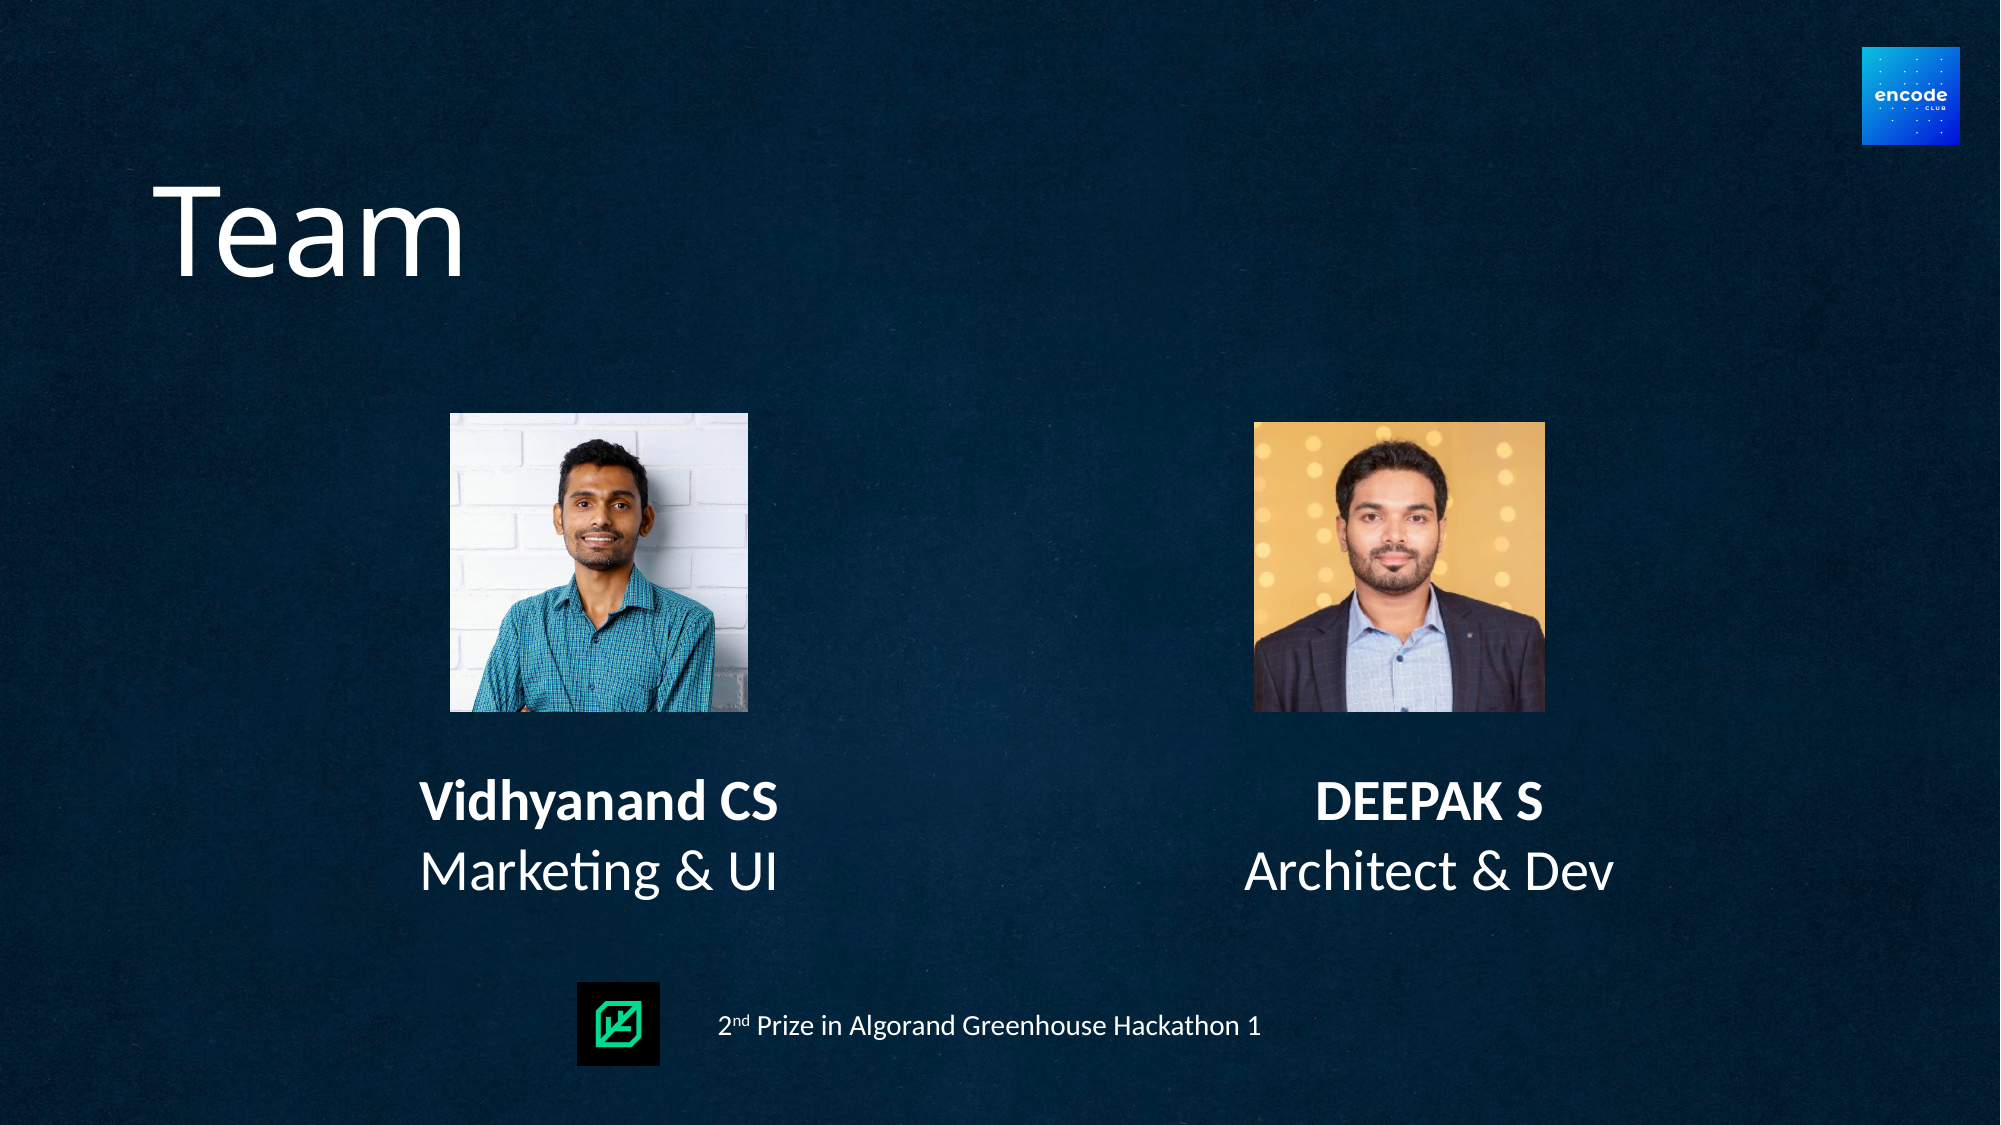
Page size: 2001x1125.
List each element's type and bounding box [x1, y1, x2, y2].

picture [0, 0, 2000, 1125]
list [450, 413, 749, 712]
